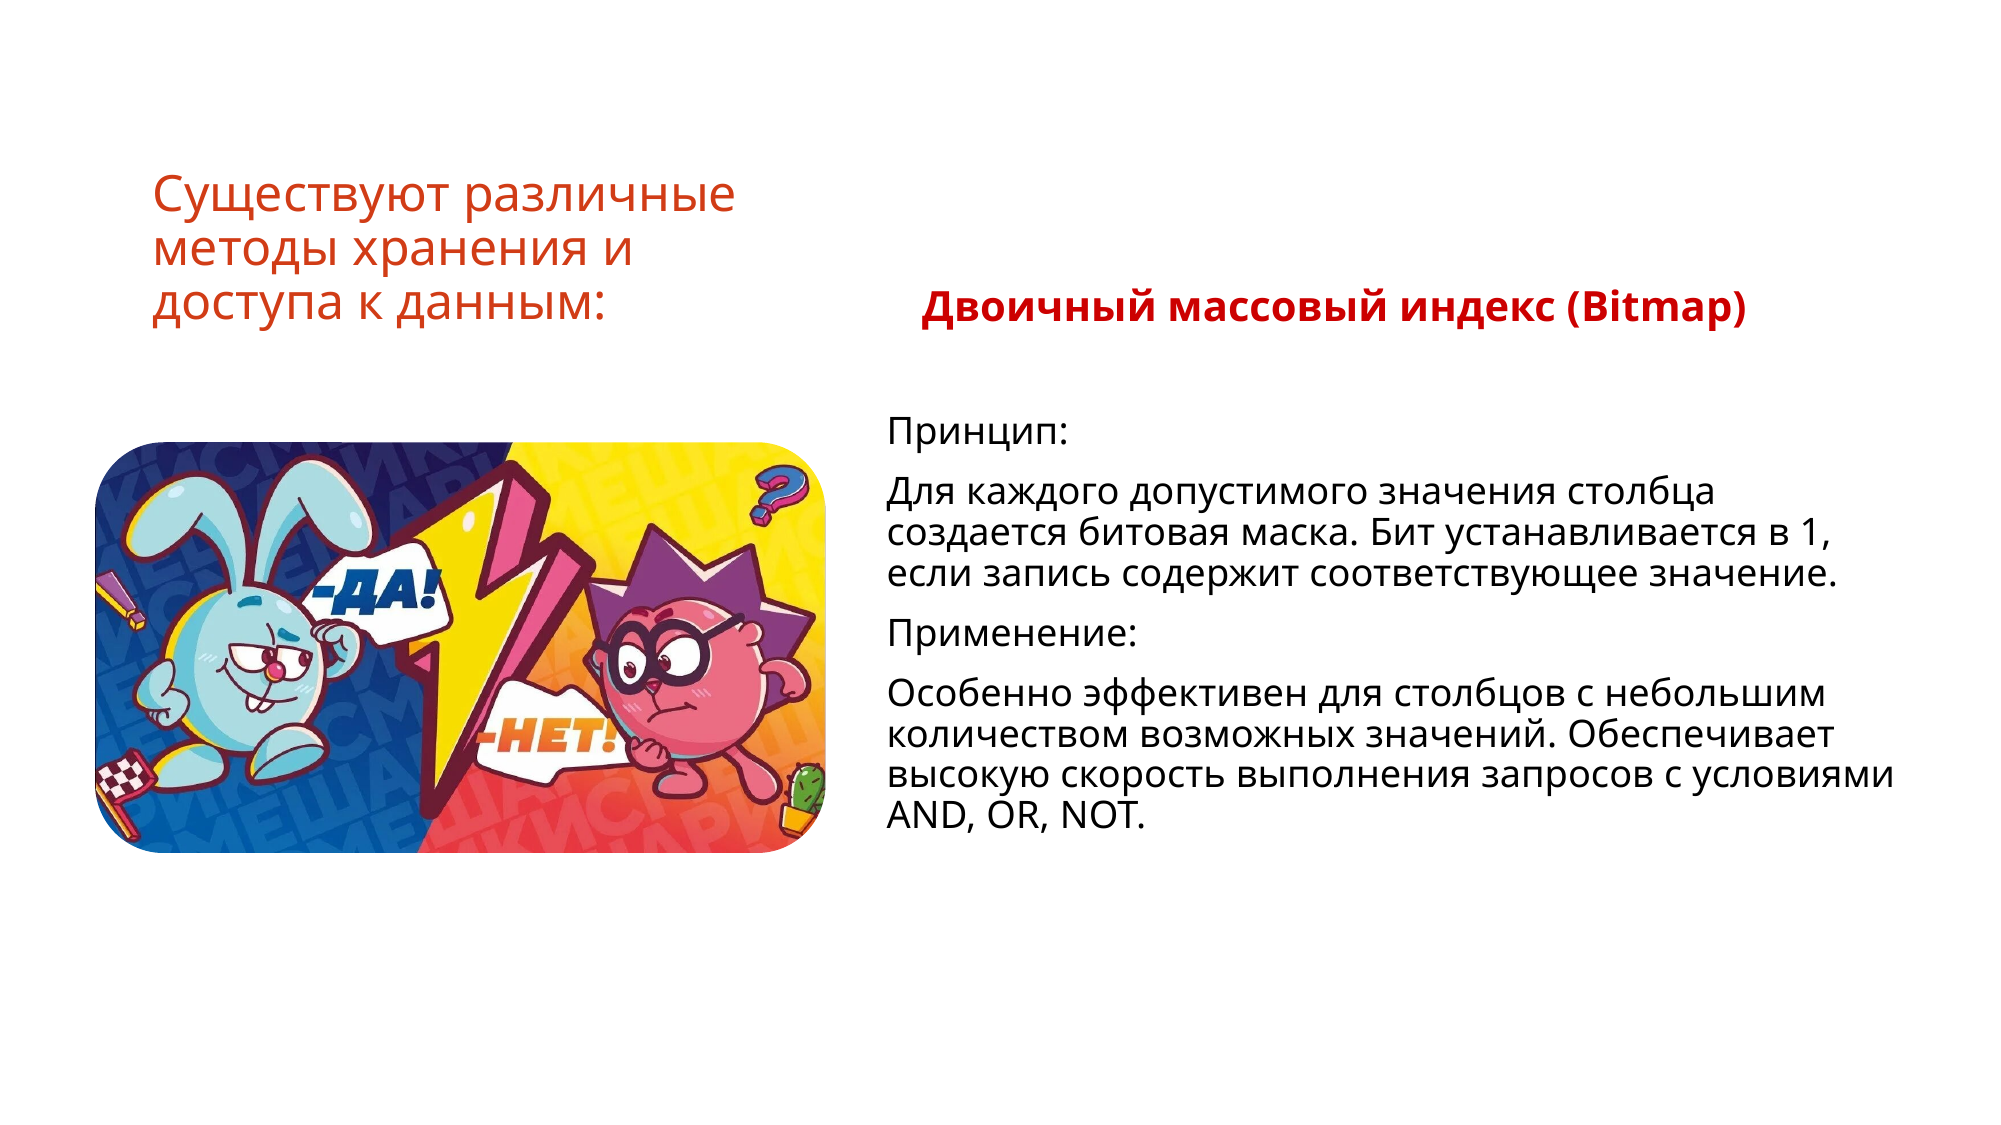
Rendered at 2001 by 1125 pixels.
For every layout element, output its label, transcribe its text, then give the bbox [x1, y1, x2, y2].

list Принцип: Для каждого допустимого значения столбца создается битовая маска. Бит устанавливается в 1, если запись содержит соответствующее значение. Применение: Особенно эффективен для столбцов с небольшим количеством возможных значений. Обеспечивает высокую скорость выполнения запросов с условиями AND, OR, NOT. [871, 404, 1918, 854]
title Существуют различные методы хранения и доступа к данным: [137, 75, 783, 338]
picture [94, 441, 826, 854]
text_box Двоичный массовый индекс (Bitmap) [907, 271, 1762, 337]
